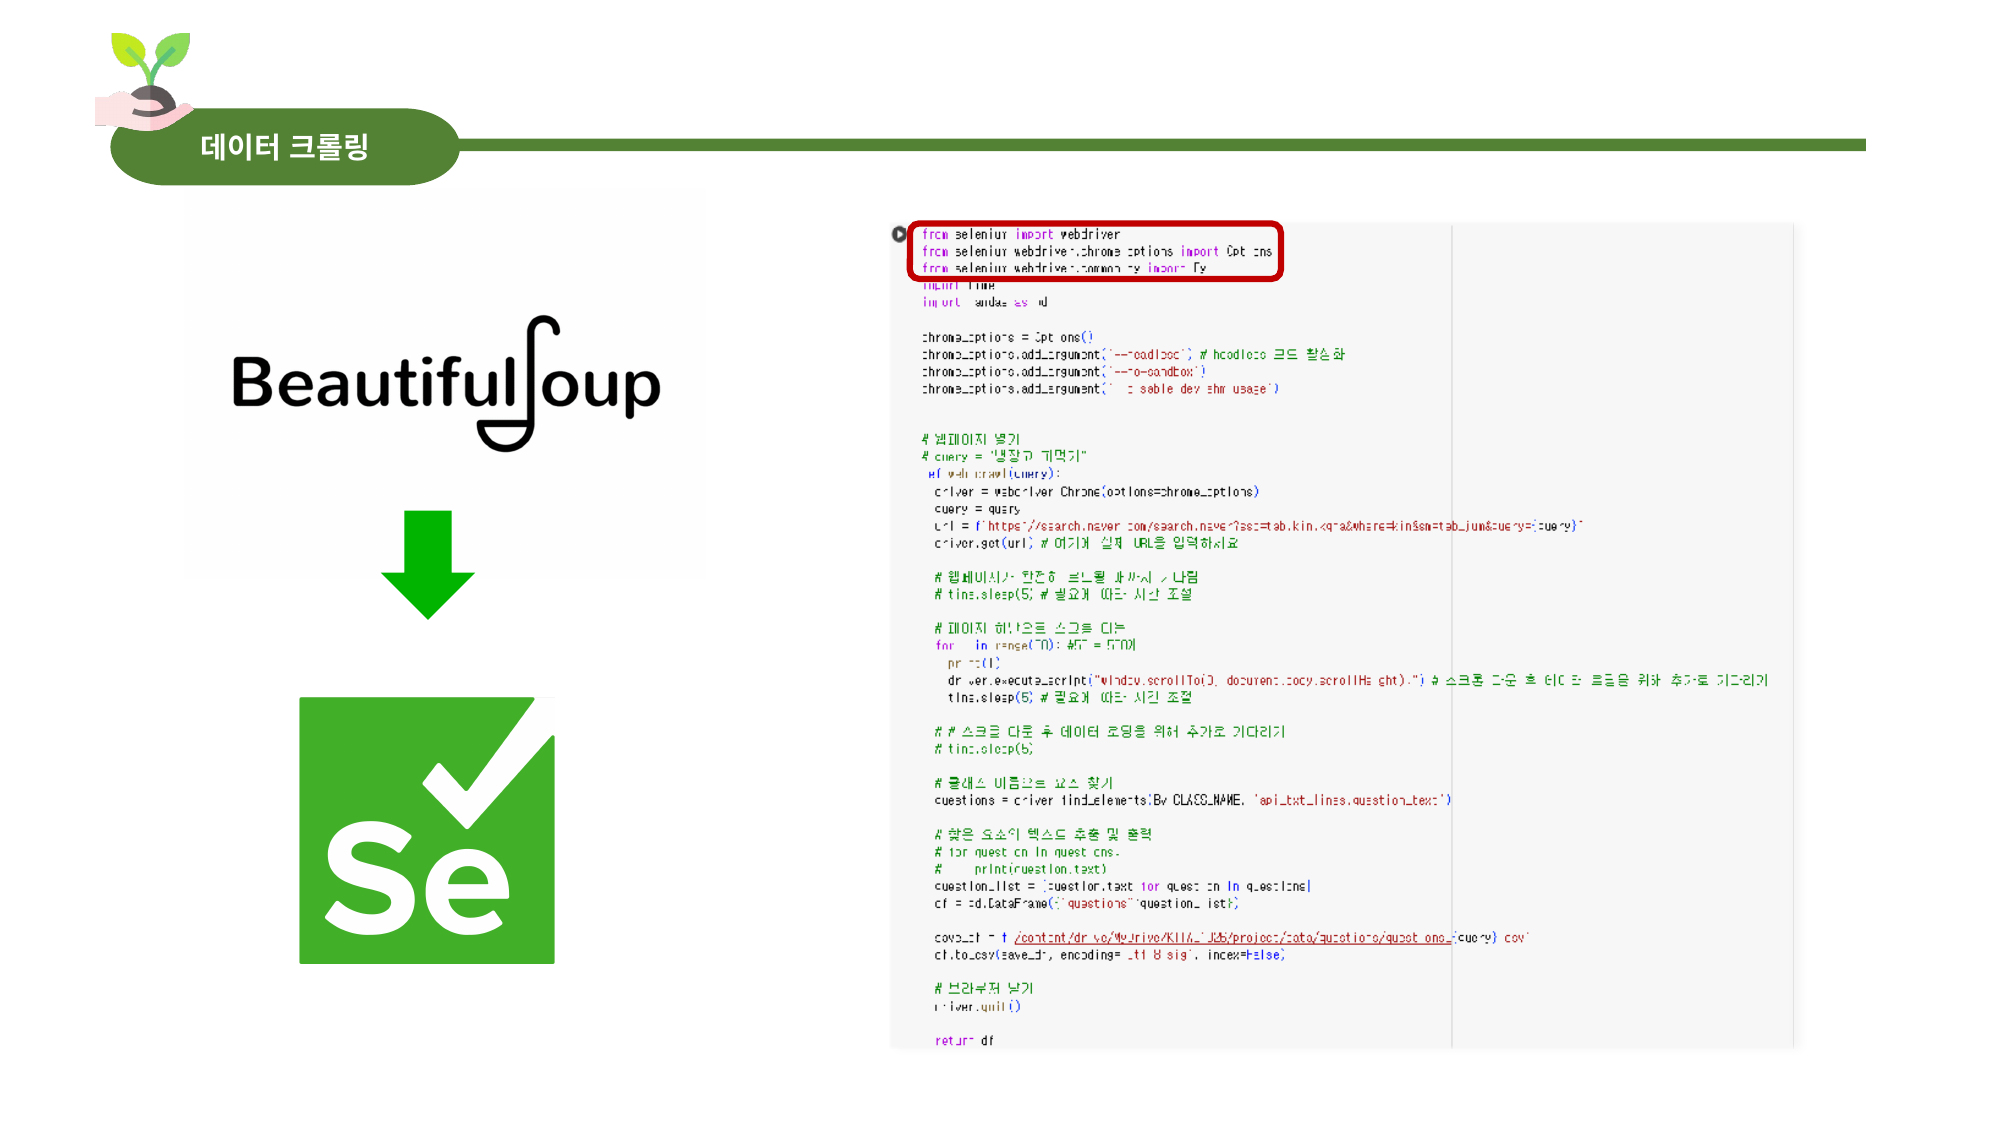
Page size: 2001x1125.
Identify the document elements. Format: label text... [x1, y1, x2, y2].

text_box [460, 138, 1867, 152]
picture [299, 697, 555, 964]
text_box [387, 579, 469, 620]
picture [95, 33, 194, 132]
picture [184, 188, 706, 579]
picture [888, 222, 1795, 1049]
text_box 데이터 크롤링 [109, 107, 462, 187]
